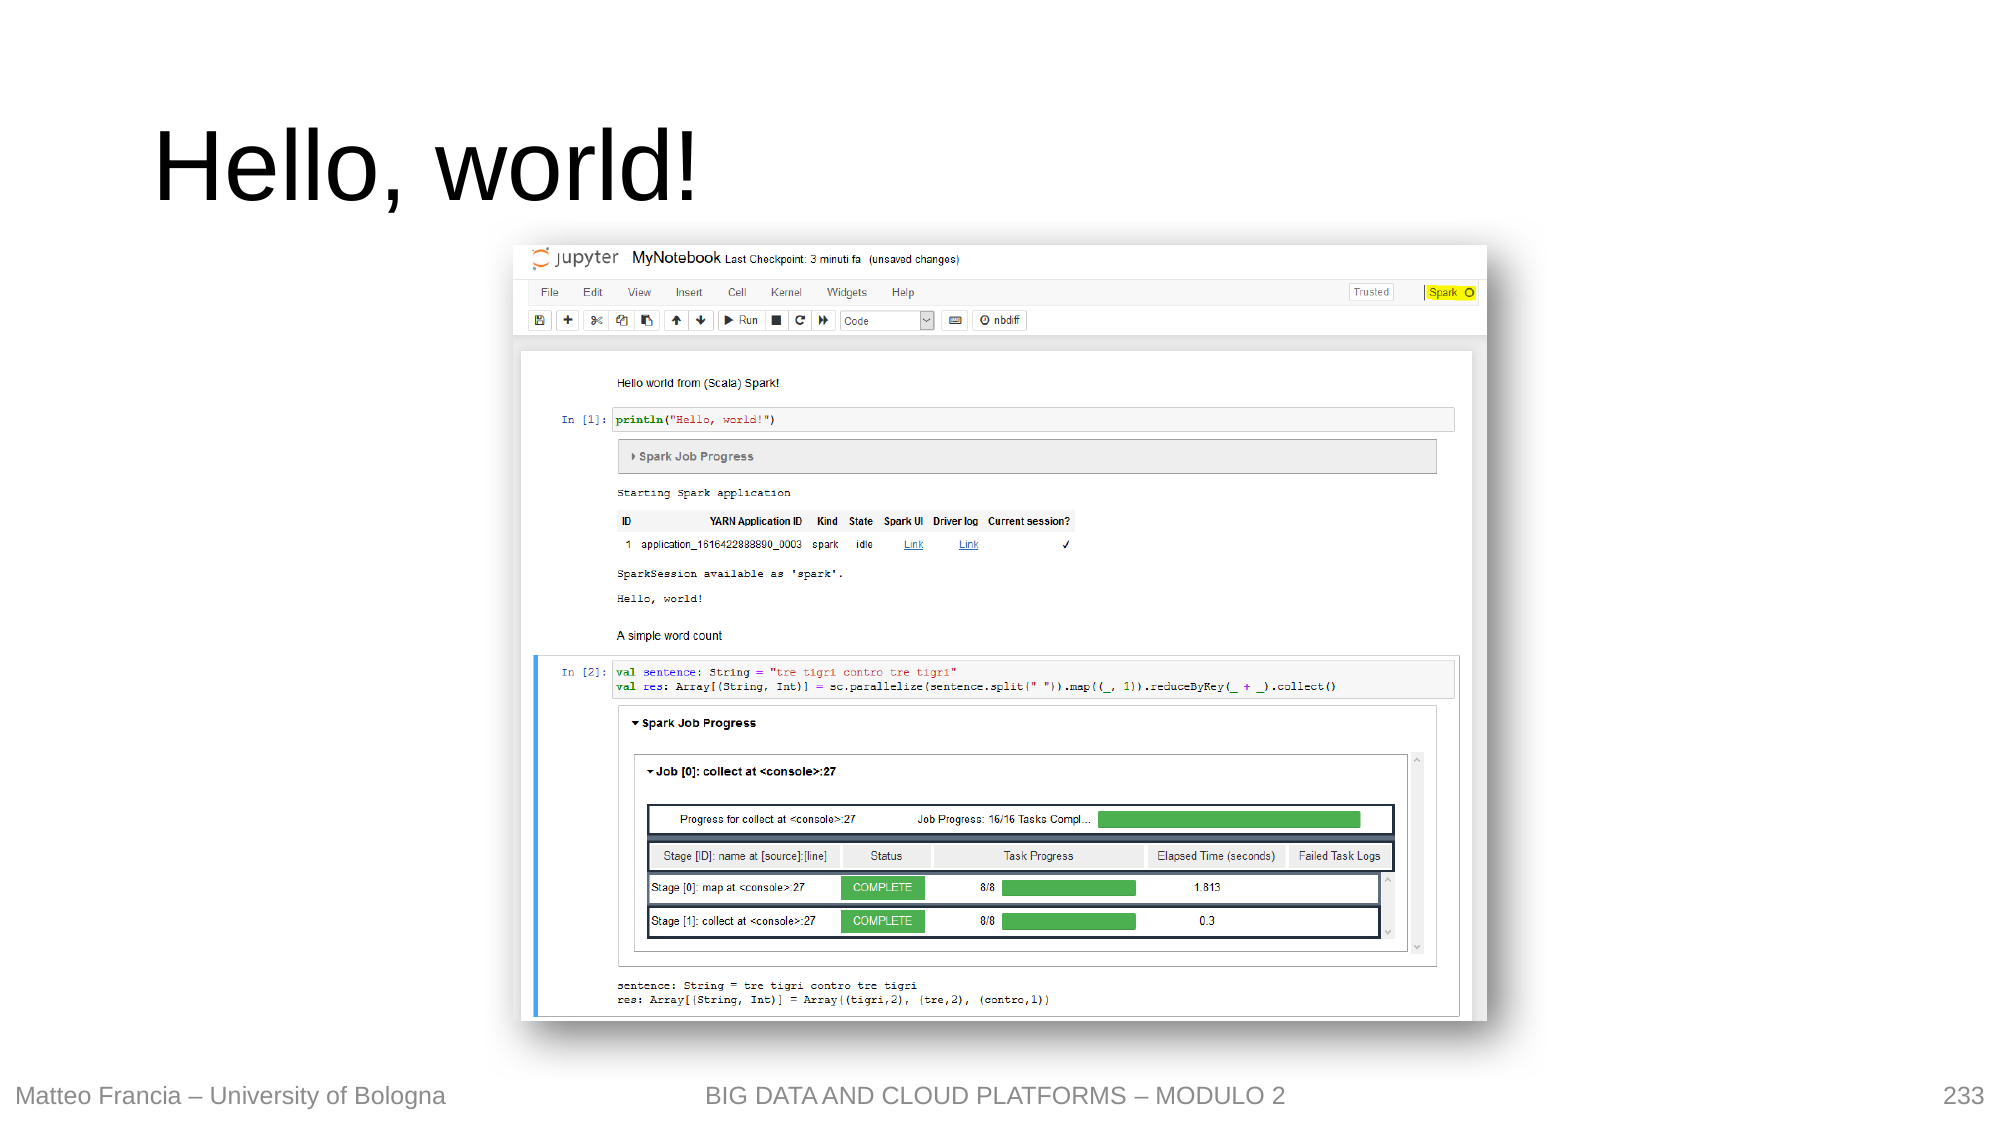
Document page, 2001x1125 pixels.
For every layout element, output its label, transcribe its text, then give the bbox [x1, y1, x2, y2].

slide_number 233 [1550, 1065, 2000, 1125]
title Hello, world! [137, 59, 1863, 278]
footer Matteo Francia – University of Bologna [0, 1065, 466, 1125]
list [513, 244, 1487, 1021]
